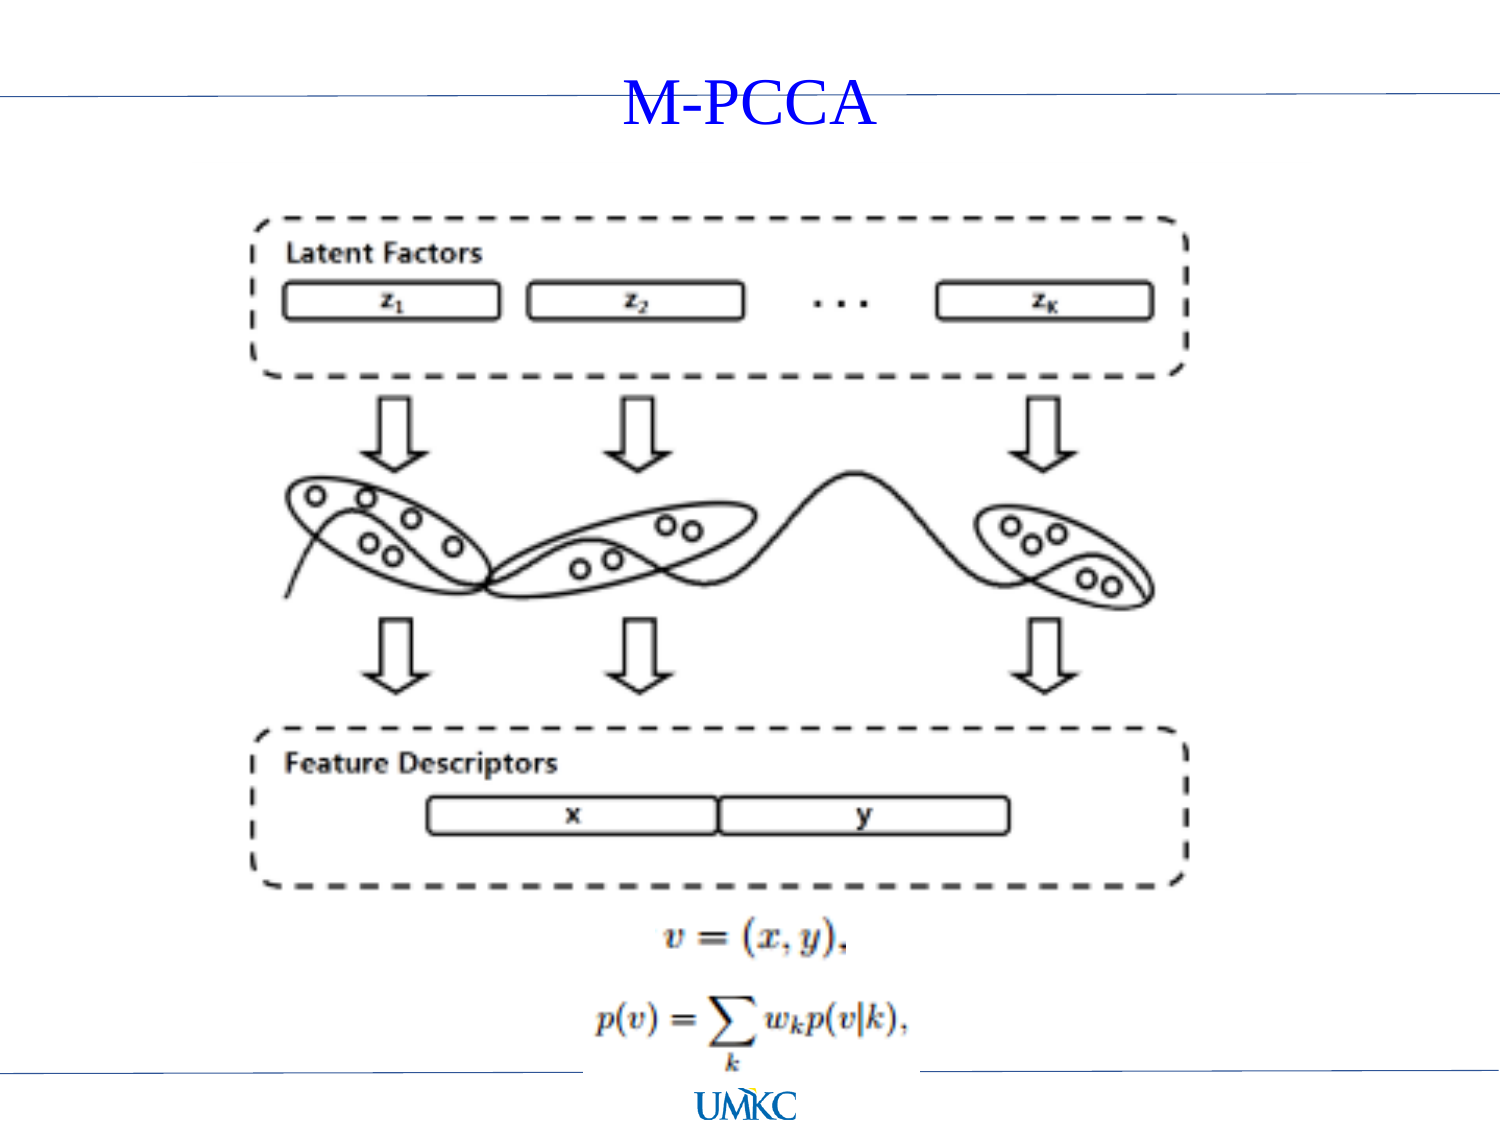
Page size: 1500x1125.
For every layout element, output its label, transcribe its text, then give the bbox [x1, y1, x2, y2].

picture [192, 161, 1312, 1125]
title M-PCCA [75, 9, 1425, 197]
